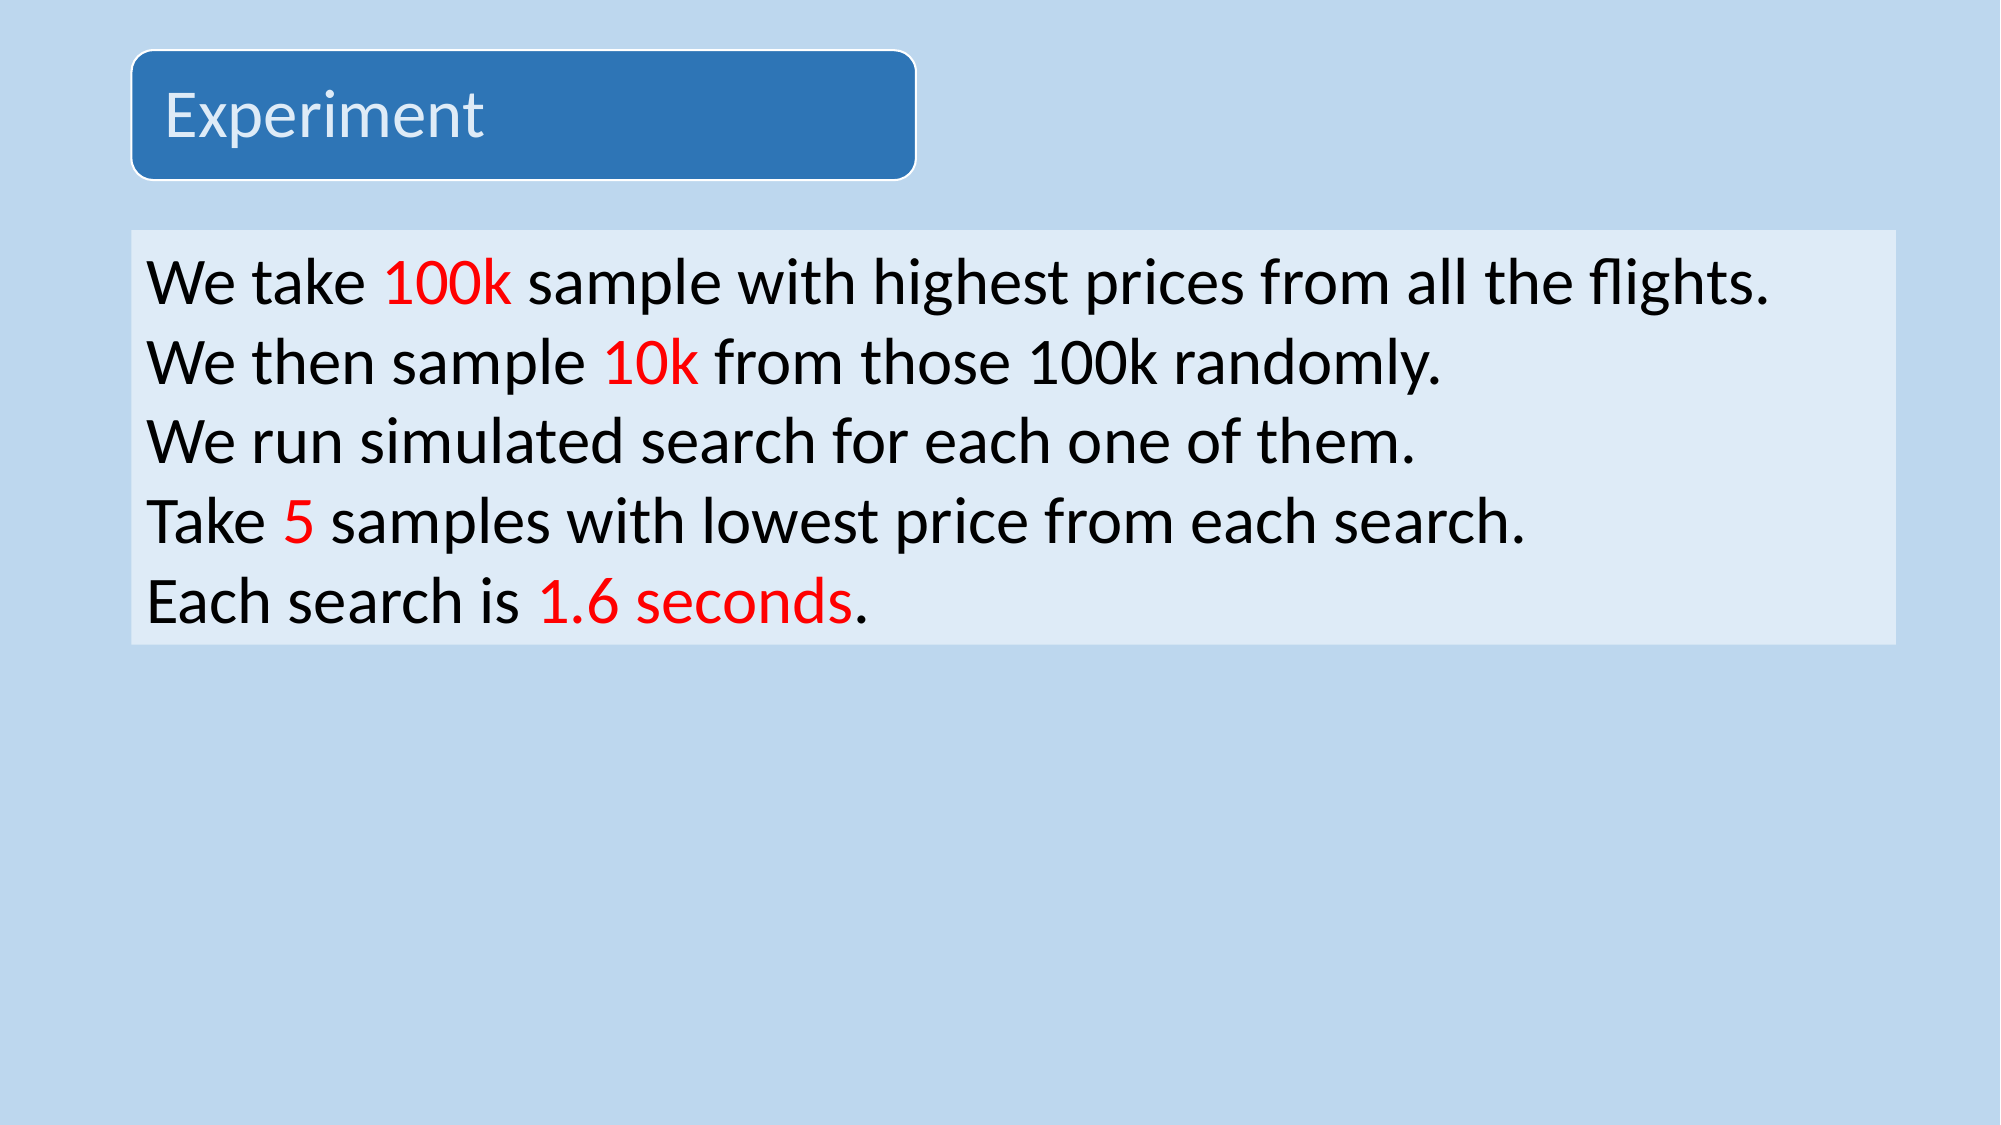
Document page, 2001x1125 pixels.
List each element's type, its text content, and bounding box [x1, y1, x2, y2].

text_box We take 100k sample with highest prices from all the flights. We then sample 10k from those 100k randomly. We run simulated search for each one of them. Take 5 samples with lowest price from each search. Each search is 1.6 seconds. [131, 230, 1896, 645]
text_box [131, 49, 916, 181]
